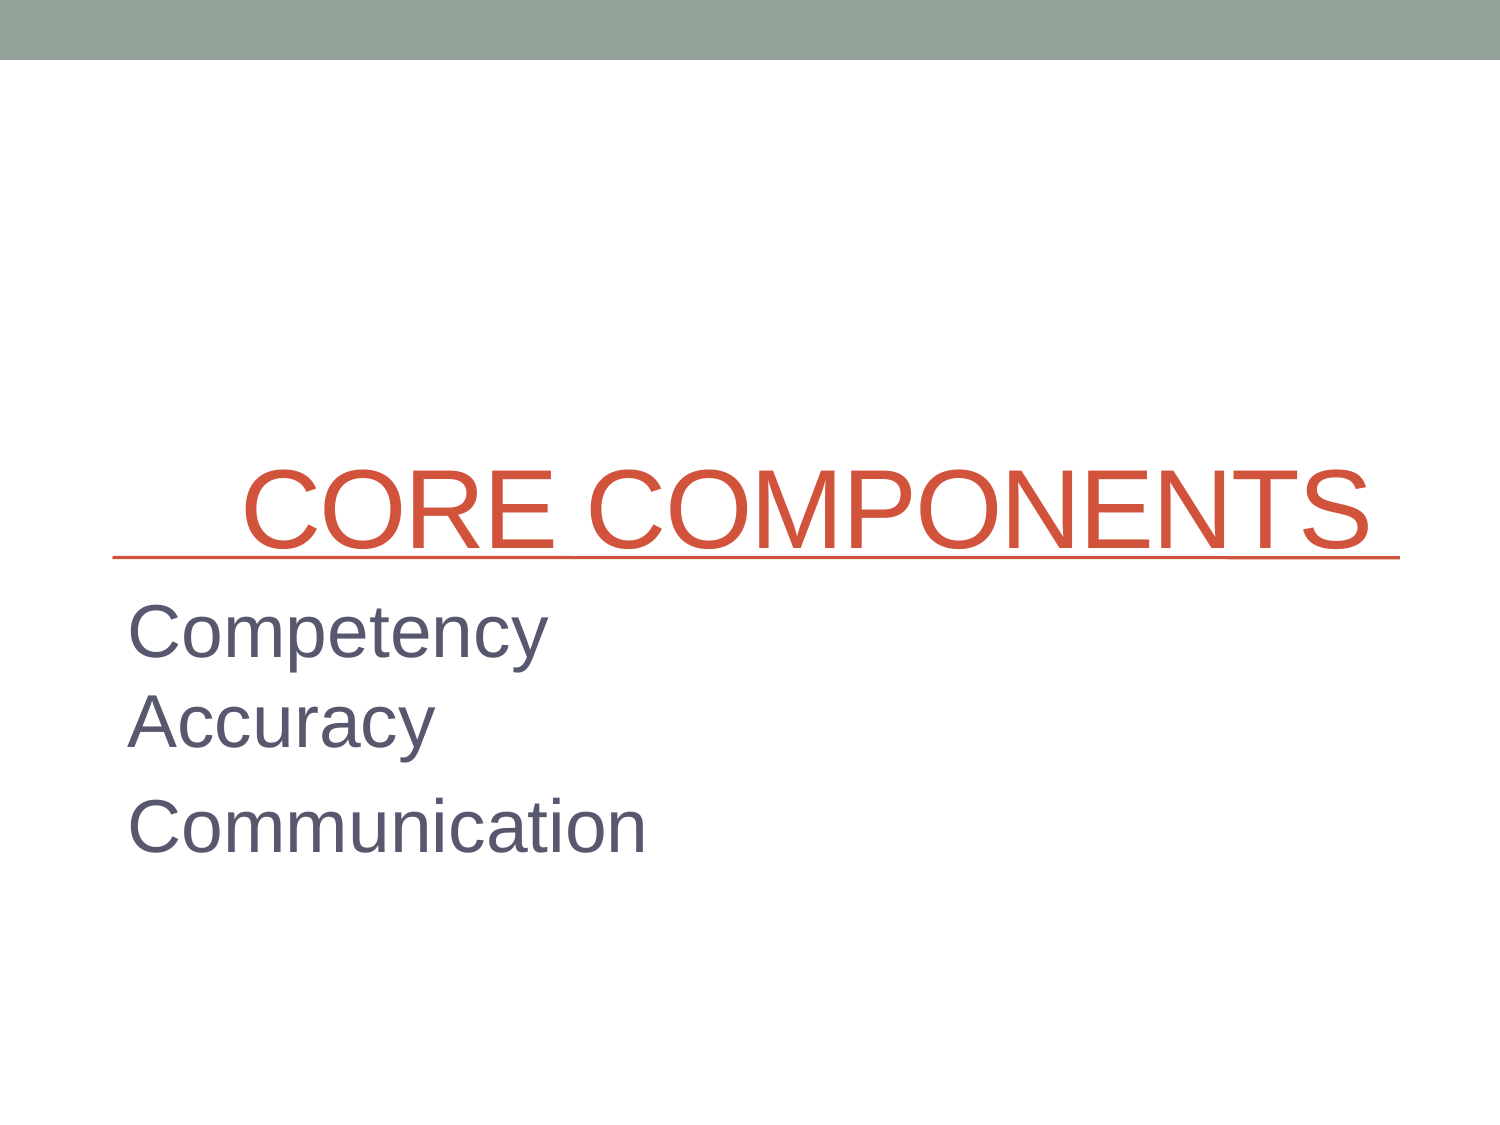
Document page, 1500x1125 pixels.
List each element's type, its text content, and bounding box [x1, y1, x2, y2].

title Core Components [225, 337, 1500, 579]
subtitle Competency Accuracy Communication [112, 575, 1163, 863]
